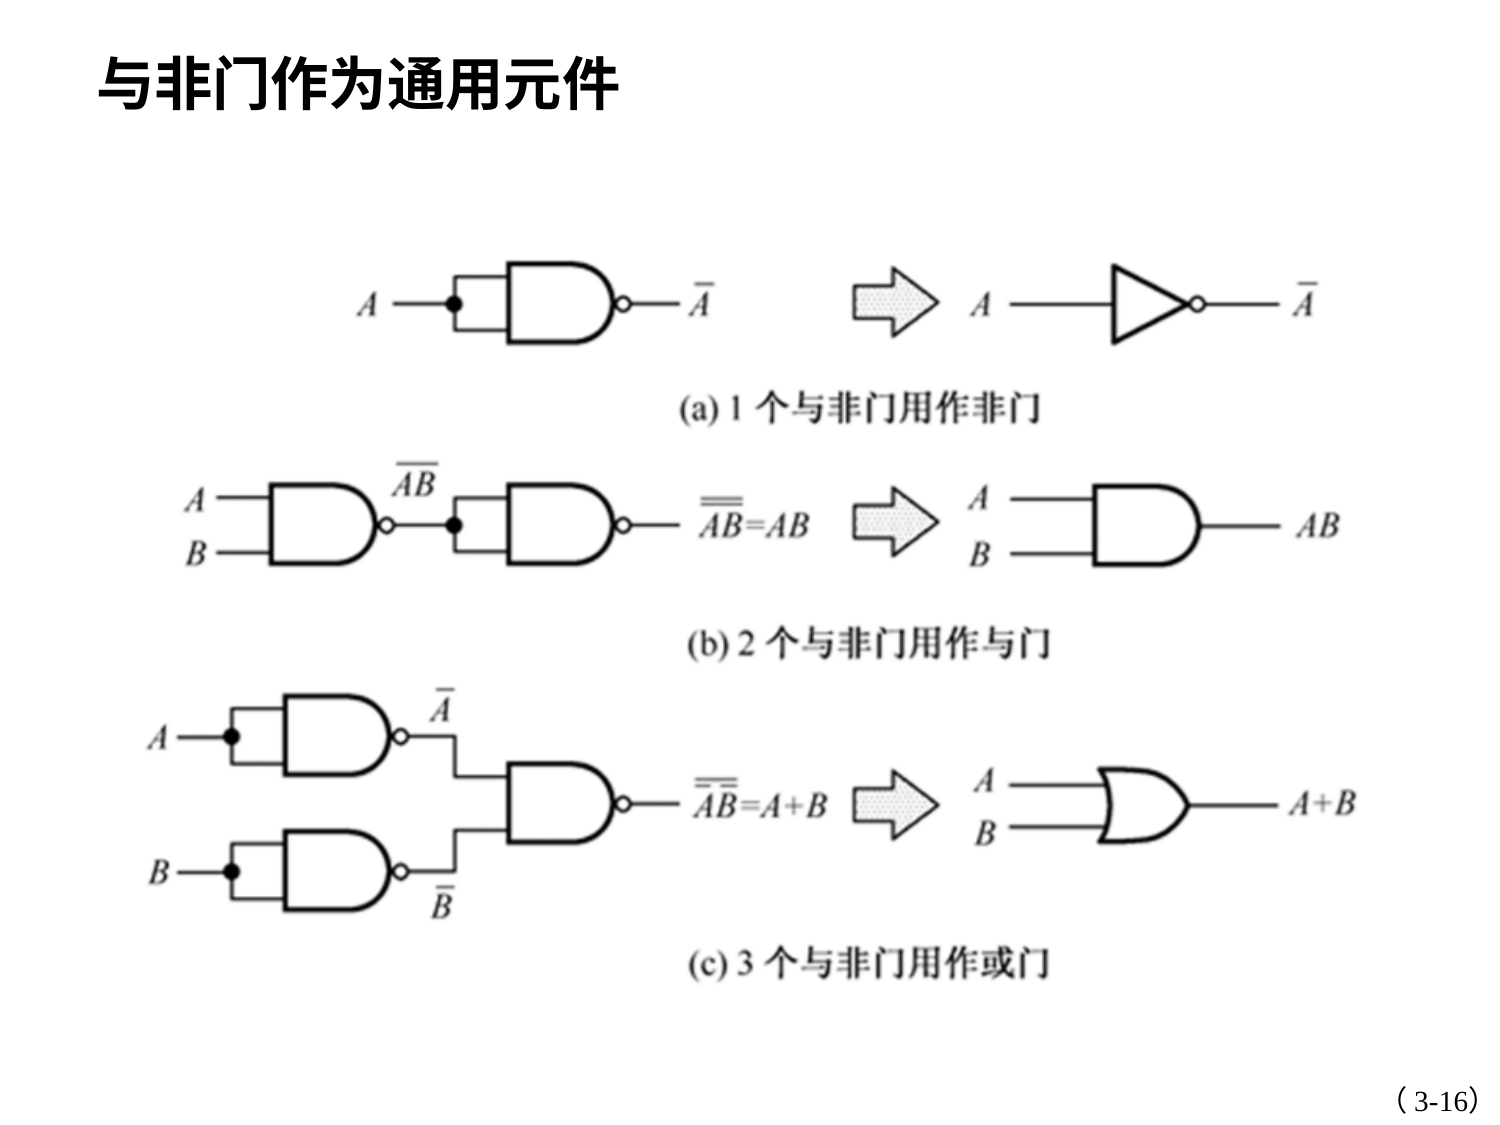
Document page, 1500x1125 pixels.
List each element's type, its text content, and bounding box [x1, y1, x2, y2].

text_box 与非门作为通用元件 [38, 47, 1427, 118]
slide_number （3-16） [1200, 1074, 1500, 1125]
picture [128, 206, 1380, 1003]
